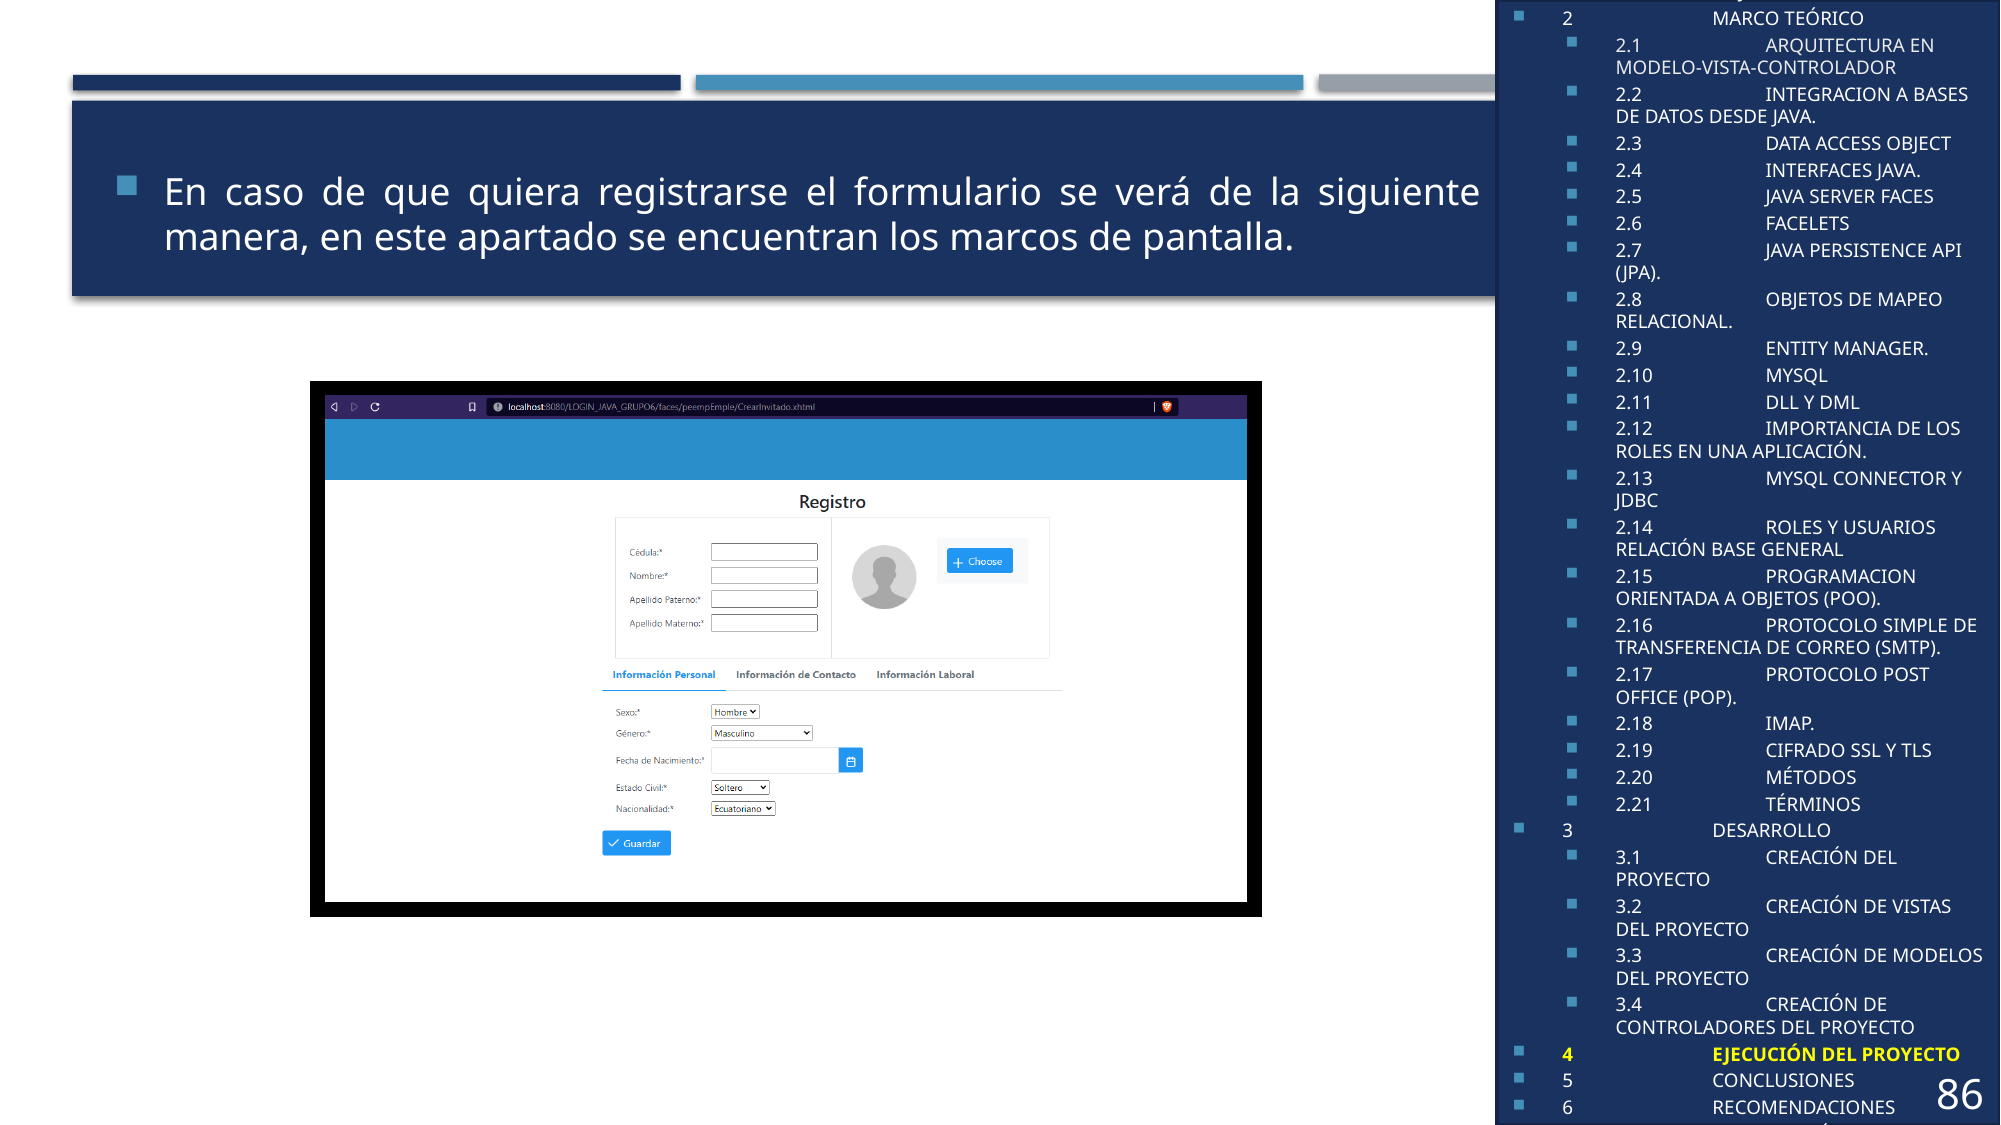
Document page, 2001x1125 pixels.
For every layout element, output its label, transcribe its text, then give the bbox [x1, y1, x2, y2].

picture [324, 394, 1248, 903]
text_box En caso de que quiera registrarse el formulario se verá de la siguiente manera, en este apartado se encuentran los marcos de pantalla. [98, 129, 1490, 296]
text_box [1496, 0, 2000, 1125]
